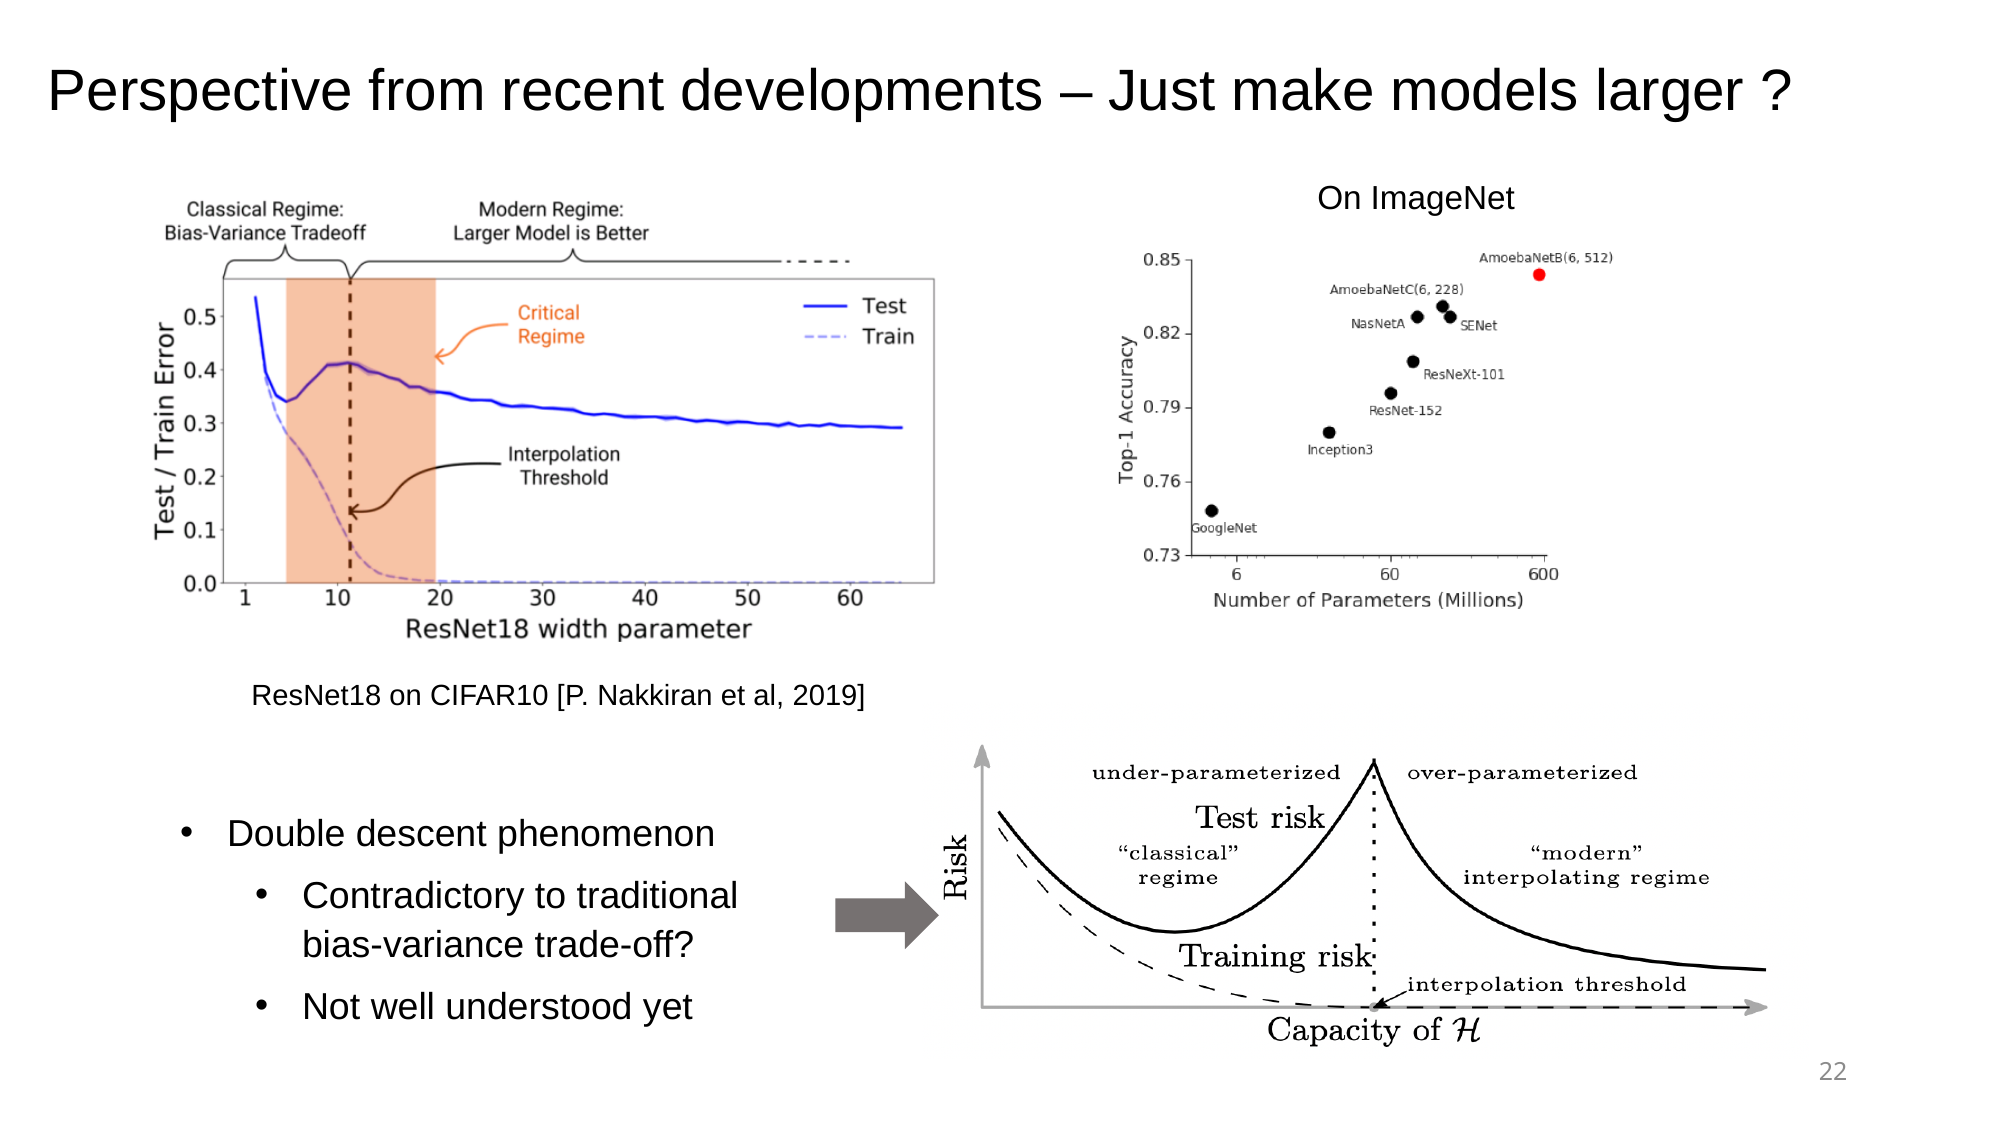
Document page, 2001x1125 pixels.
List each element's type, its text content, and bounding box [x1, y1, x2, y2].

picture [922, 702, 1809, 1059]
picture [129, 181, 957, 661]
text_box ResNet18 on CIFAR10 [P. Nakkiran et al, 2019] [236, 668, 939, 719]
text_box Double descent phenomenon Contradictory to traditional bias-variance trade-off? Not well understood yet [165, 797, 782, 1035]
picture [1111, 244, 1620, 617]
slide_number 22 [1412, 1042, 1863, 1103]
text_box Perspective from recent developments – Just make models larger ? [45, 15, 1867, 123]
text_box [834, 878, 922, 952]
text_box On ImageNet [1302, 169, 1602, 224]
